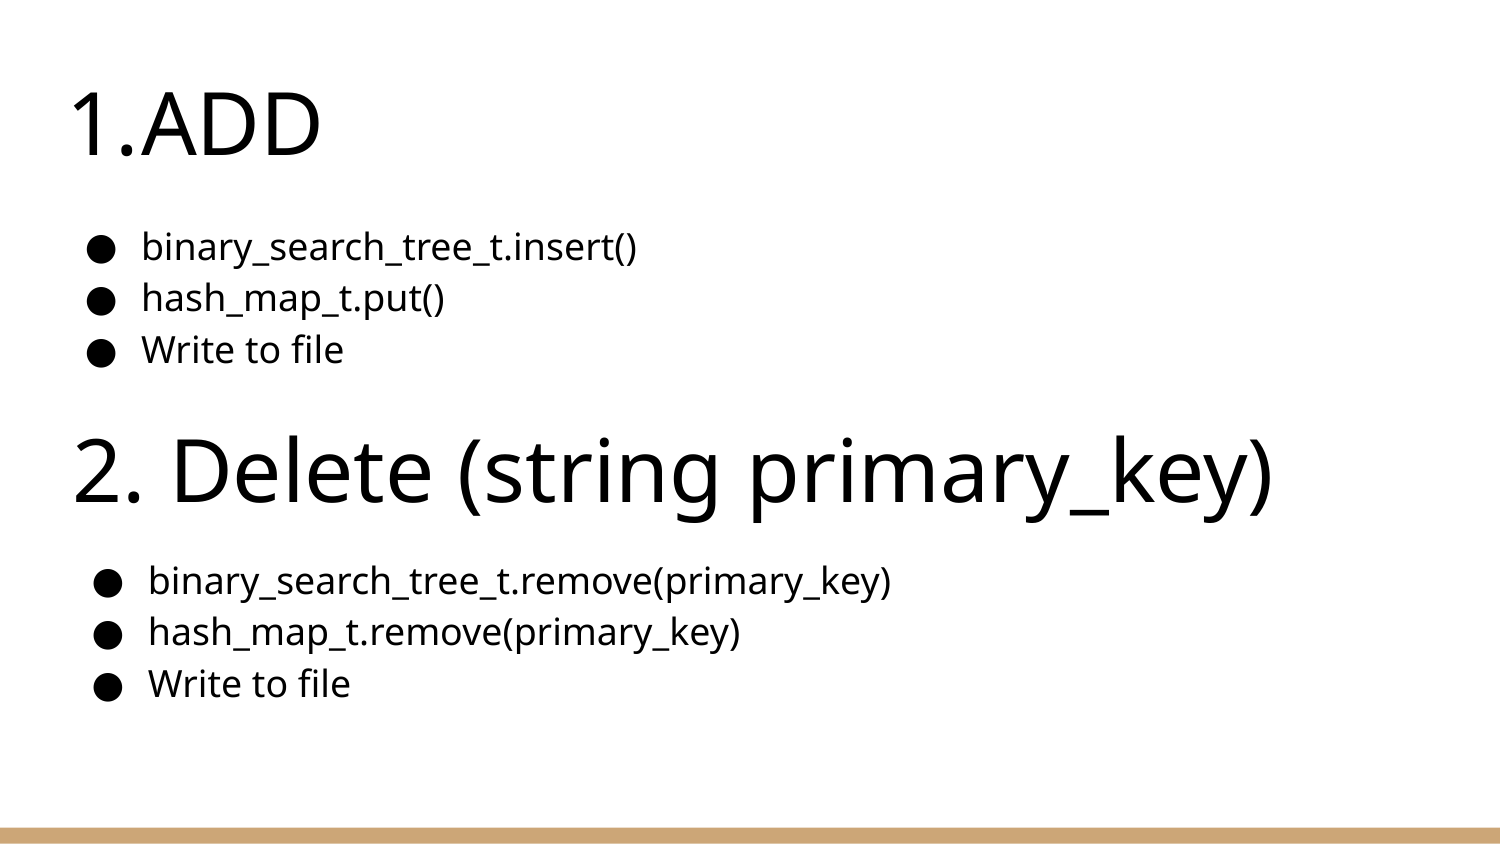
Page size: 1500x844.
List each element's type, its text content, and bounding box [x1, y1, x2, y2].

list binary_search_tree_t.insert() hash_map_t.put() Write to file [51, 200, 1449, 386]
title ADD [51, 51, 1449, 189]
title 2. Delete (string primary_key) [57, 398, 1456, 534]
list binary_search_tree_t.remove(primary_key) hash_map_t.remove(primary_key) Write to file [57, 534, 1456, 720]
